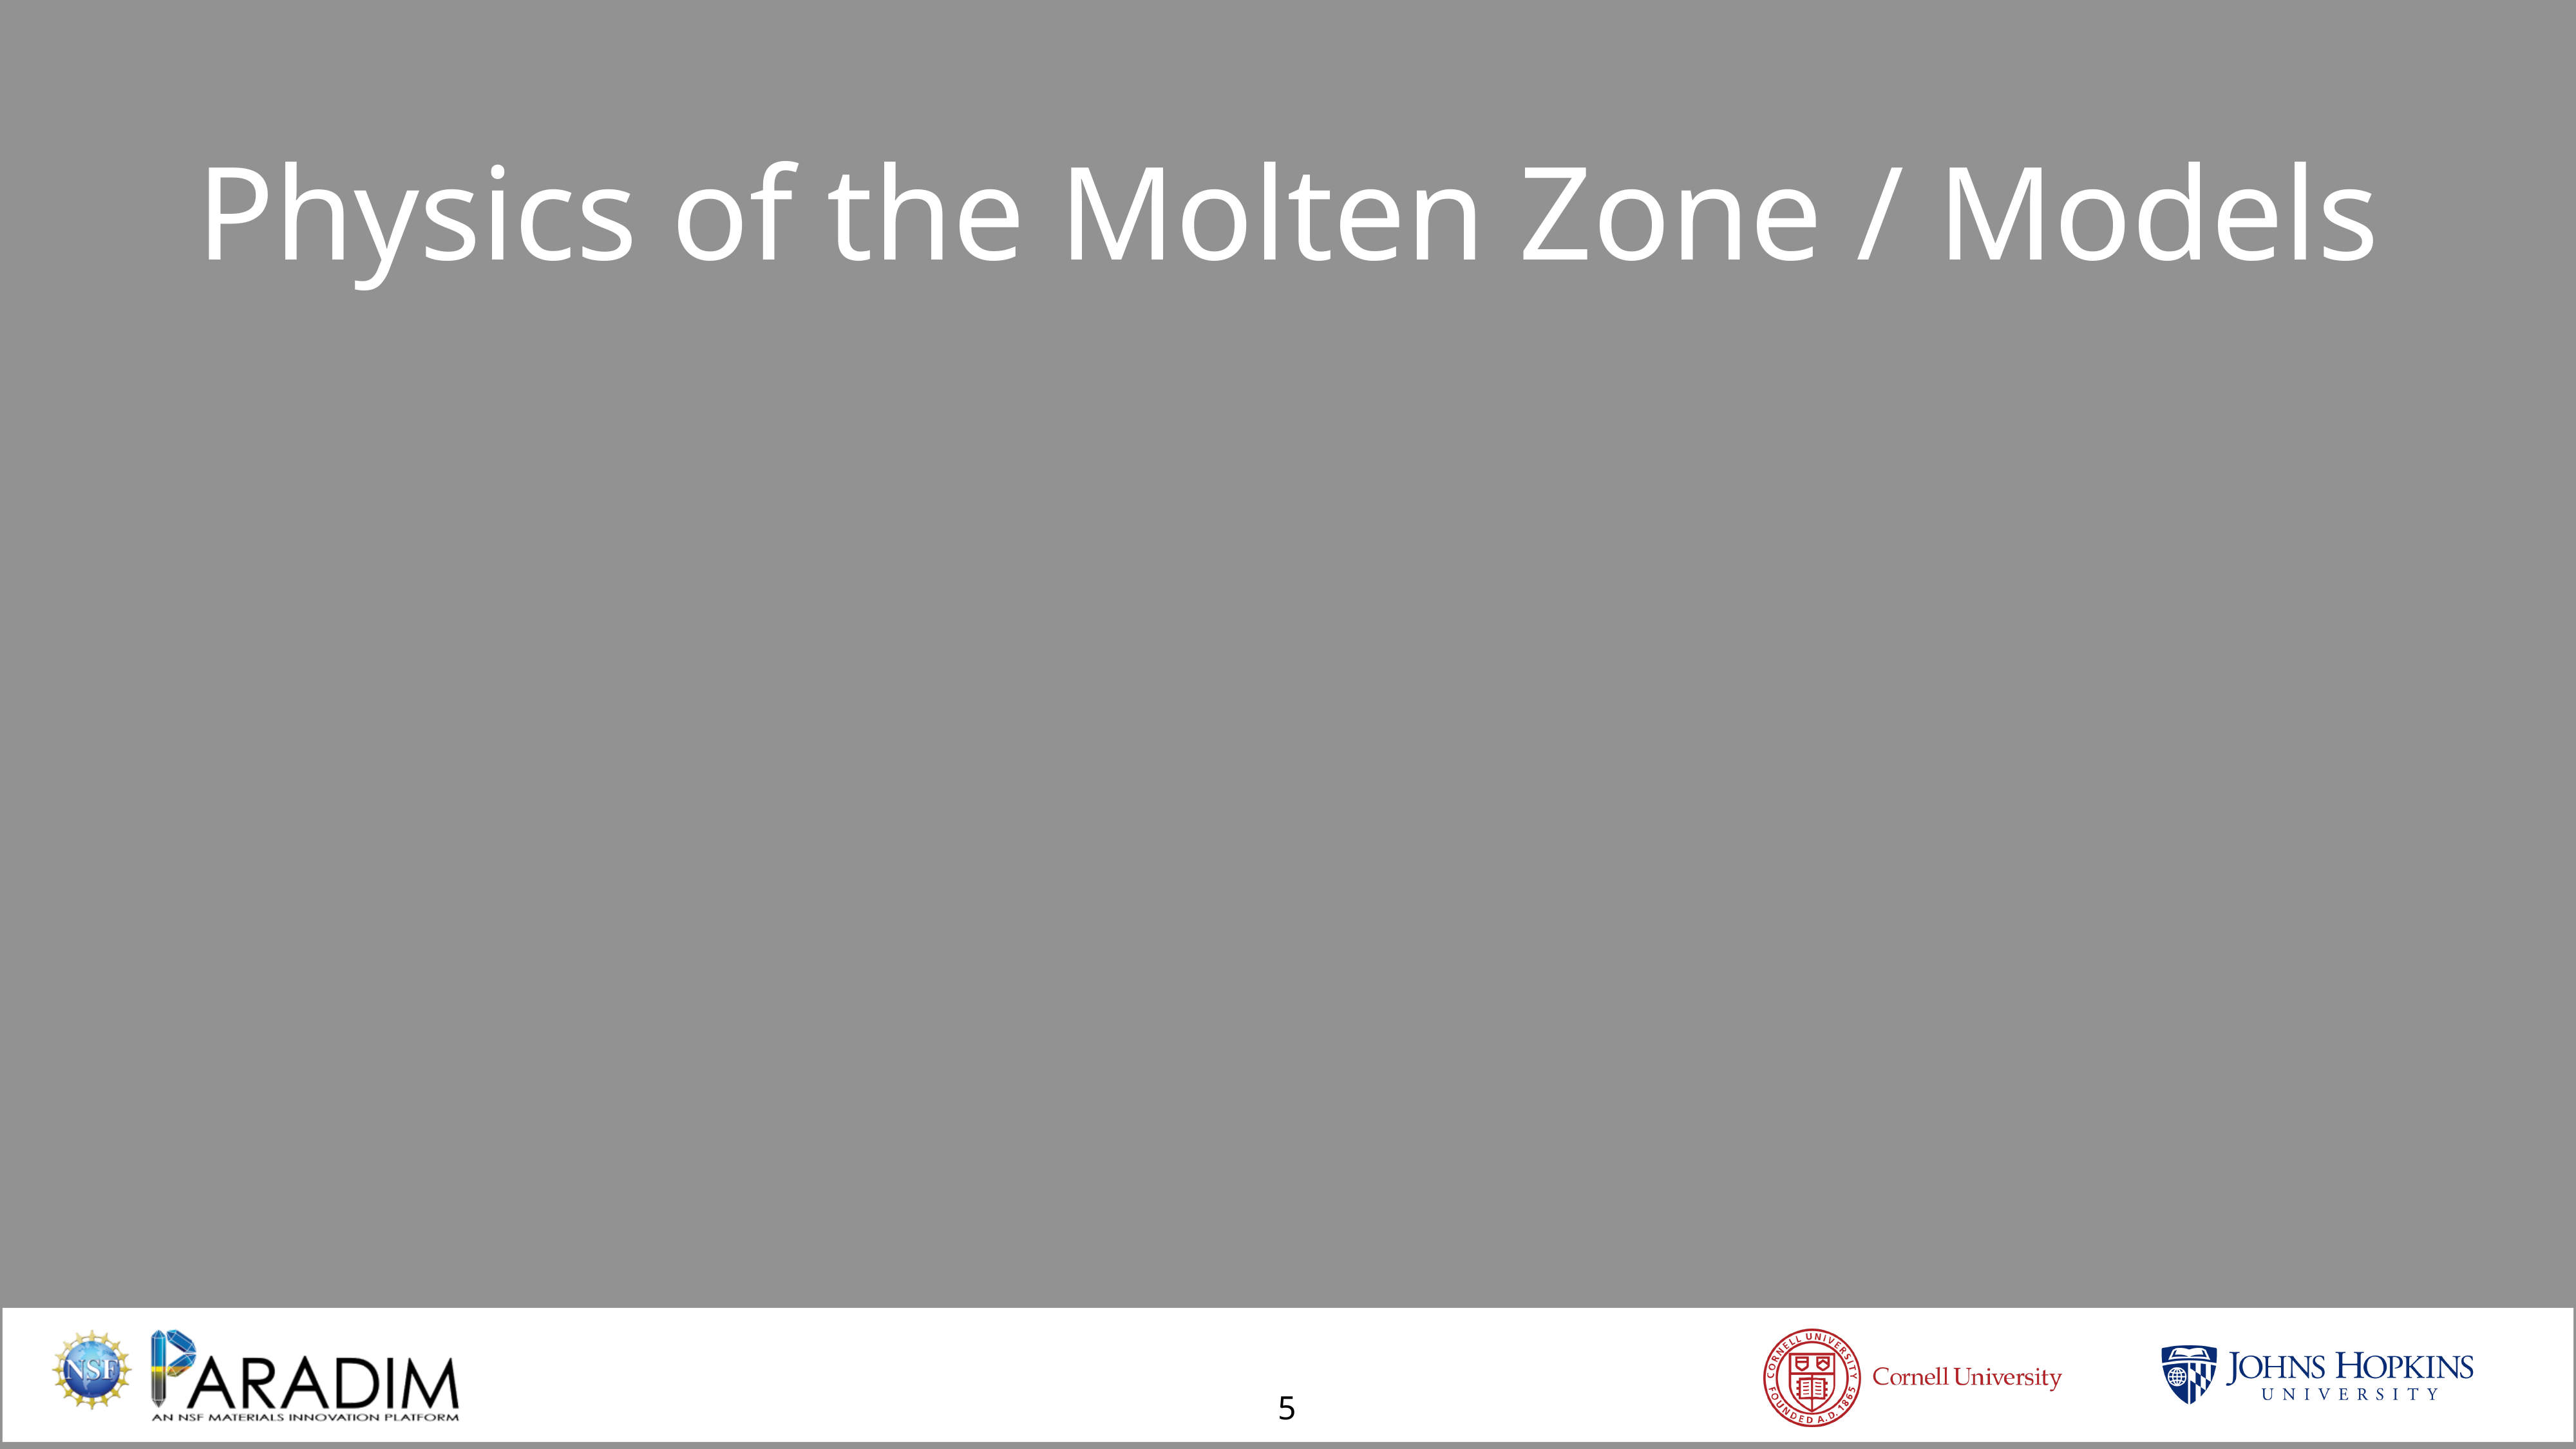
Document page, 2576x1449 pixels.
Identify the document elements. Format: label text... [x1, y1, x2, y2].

picture [44, 1322, 468, 1428]
picture [2103, 1322, 2532, 1428]
title Physics of the Molten Zone / Models [176, 68, 2400, 349]
slide_number 5 [1263, 1381, 1312, 1431]
picture [1763, 1329, 2062, 1427]
